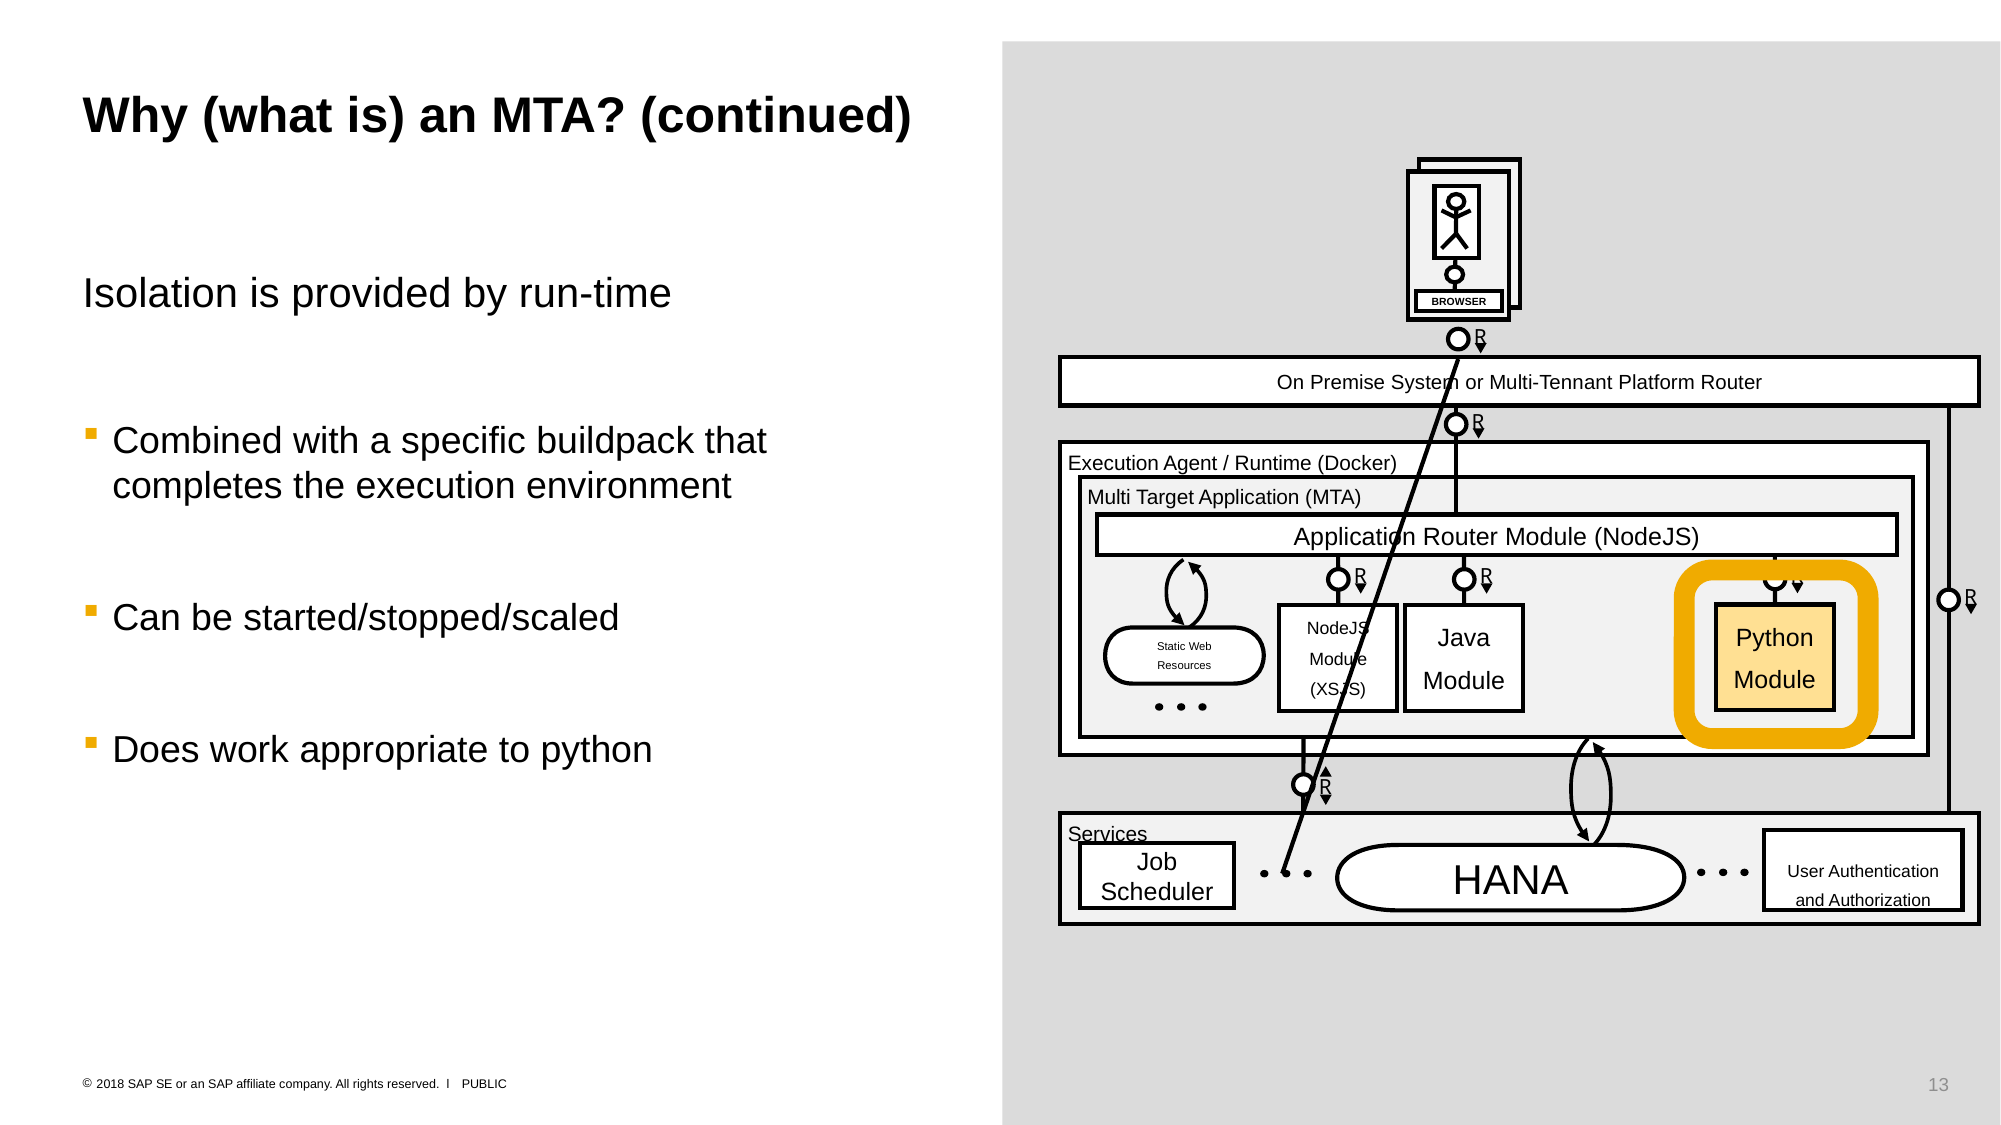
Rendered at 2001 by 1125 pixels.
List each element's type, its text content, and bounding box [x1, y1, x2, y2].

picture [1002, 40, 2001, 1125]
list Isolation is provided by run-time Combined with a specific buildpack that completes the execution environment Can be started/stopped/scaled Does work appropriate to python [82, 265, 980, 1015]
title Why (what is) an MTA? (continued) [82, 82, 922, 144]
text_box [1060, 159, 1997, 925]
